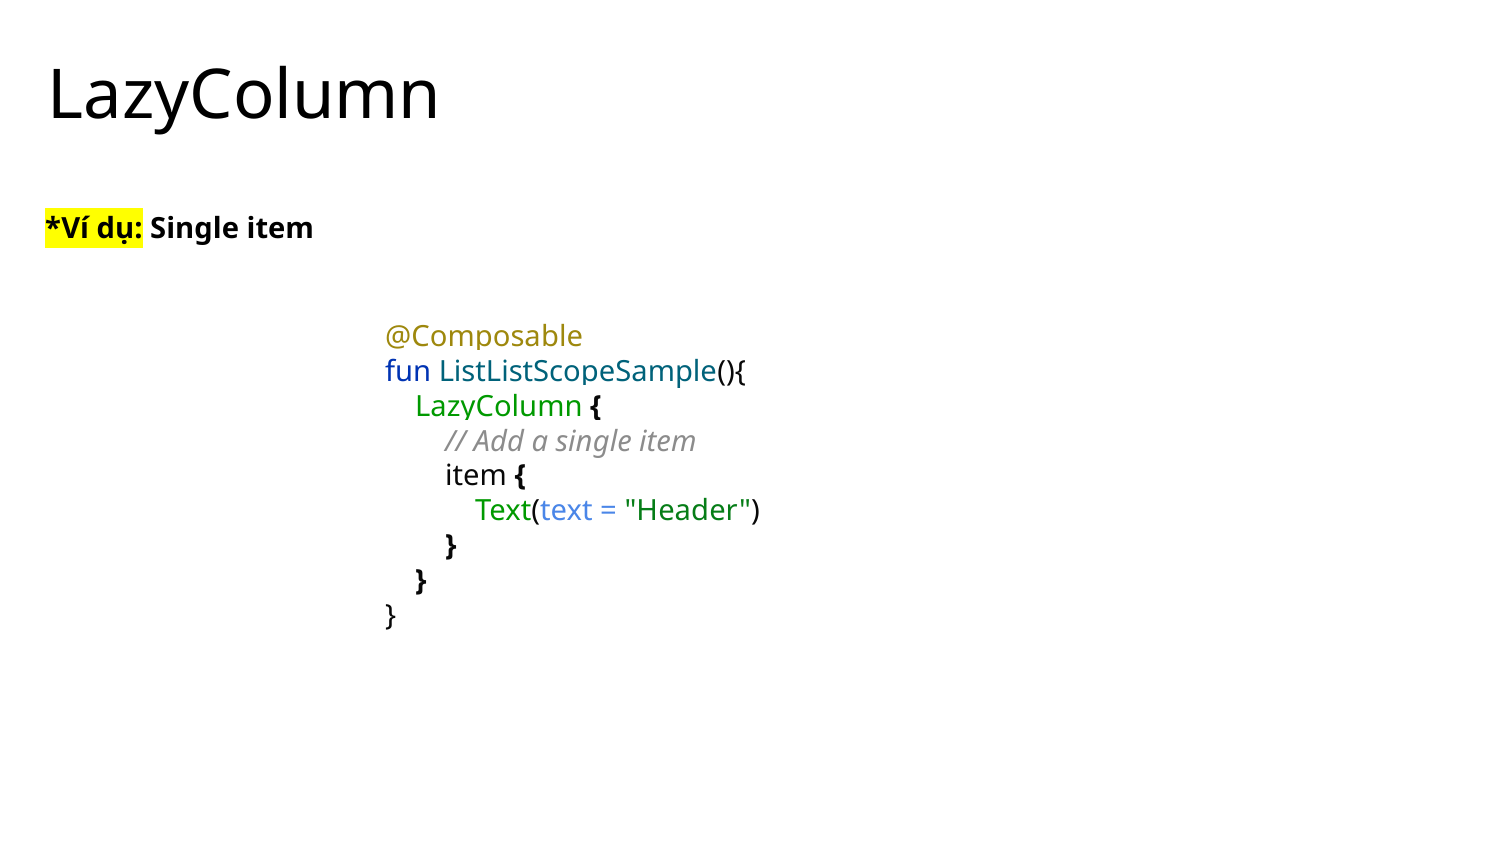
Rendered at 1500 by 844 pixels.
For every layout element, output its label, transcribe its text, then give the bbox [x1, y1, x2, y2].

title LazyColumn [48, 48, 1443, 123]
text_box *Ví dụ: Single item [30, 184, 1470, 253]
text_box @Composable fun ListListScopeSample(){ LazyColumn { // Add a single item item { Text(text = "Header") } } } [370, 309, 1121, 639]
